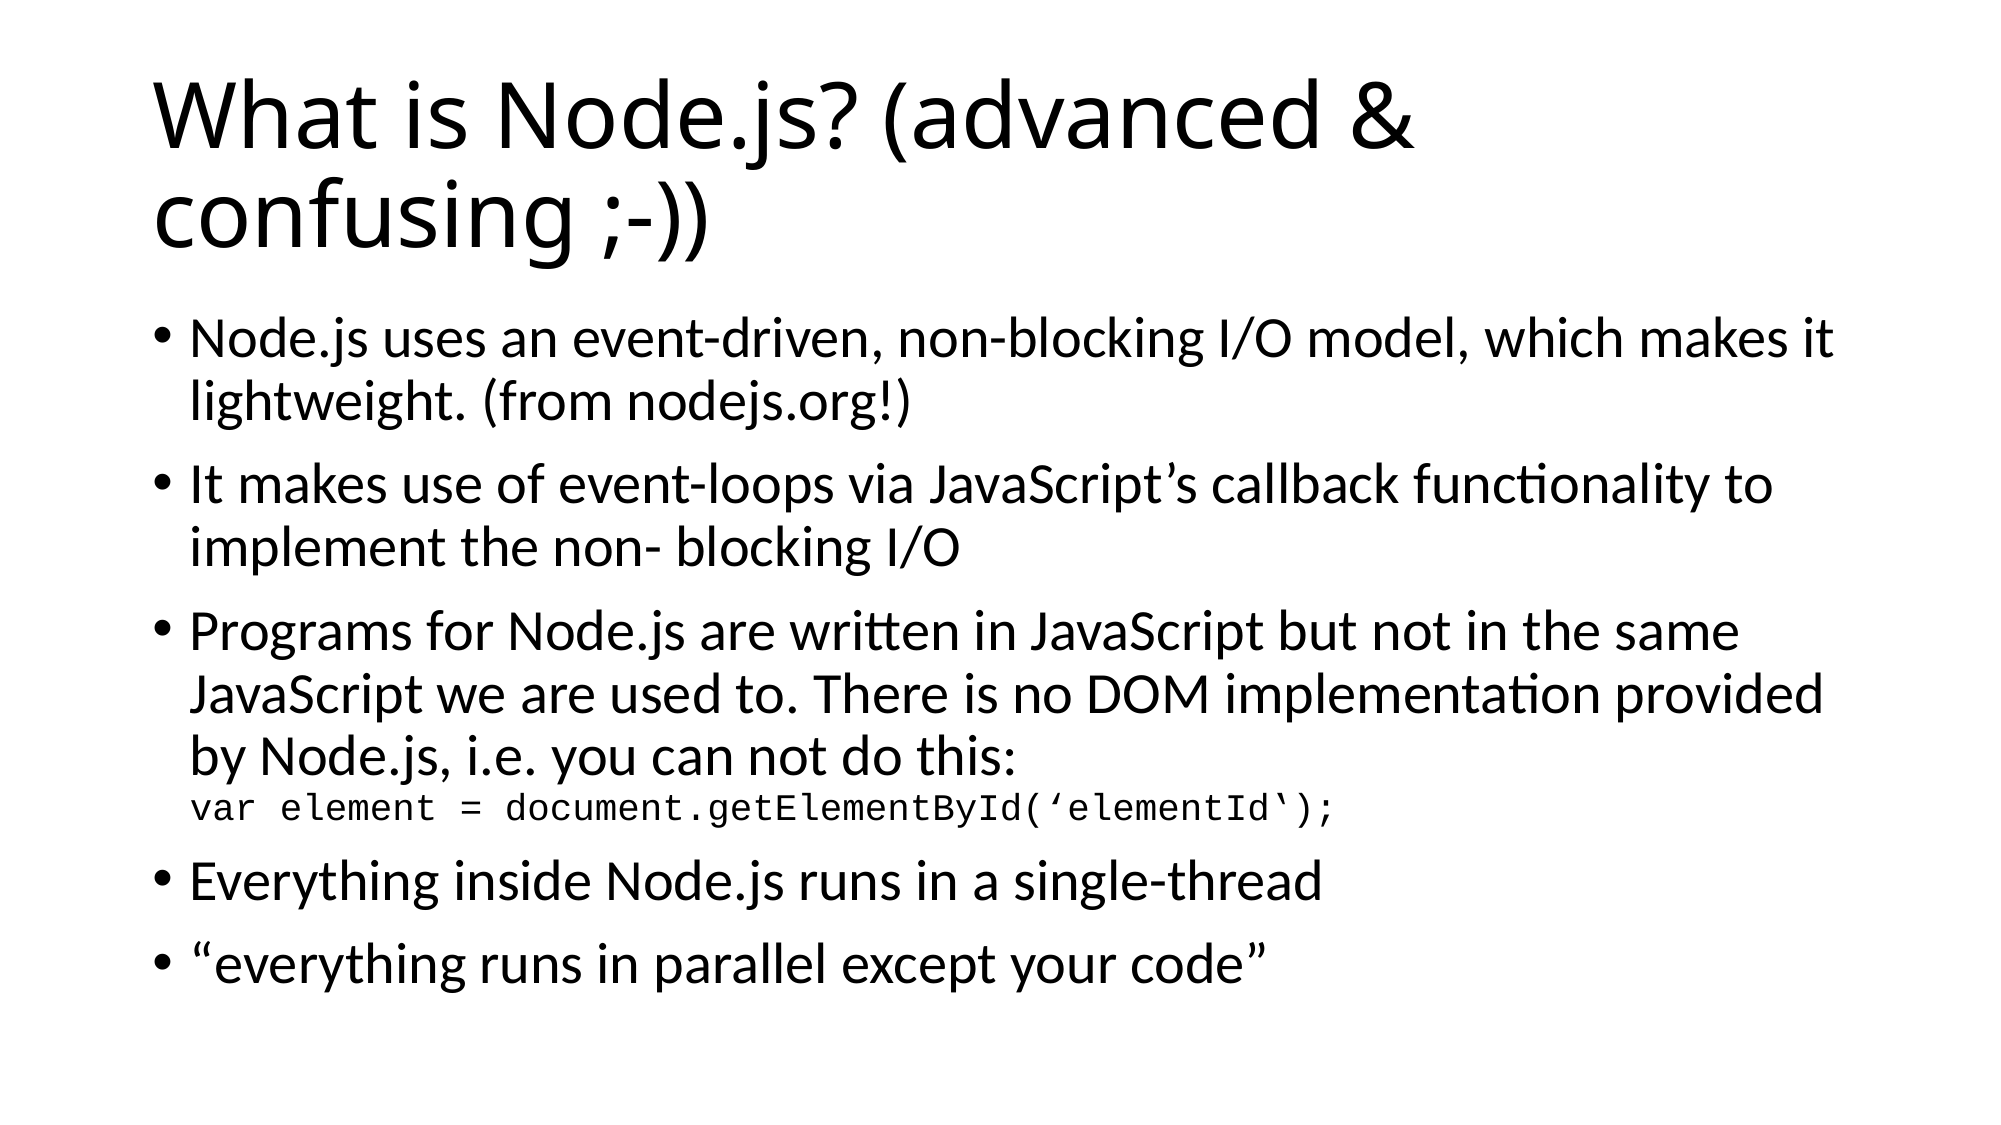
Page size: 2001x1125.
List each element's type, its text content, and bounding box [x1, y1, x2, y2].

list Node.js uses an event-driven, non-blocking I/O model, which makes it lightweight. (from nodejs.org!) It makes use of event-loops via JavaScript’s callback functionality to implement the non- blocking I/O Programs for Node.js are written in JavaScript but not in the same JavaScript we are used to. There is no DOM implementation provided by Node.js, i.e. you can not do this: var element = document.getElementById(‘elementId‛); Everything inside Node.js runs in a single-thread “everything runs in parallel except your code” [137, 299, 1863, 1014]
title What is Node.js? (advanced & confusing ;-)) [137, 59, 1863, 278]
